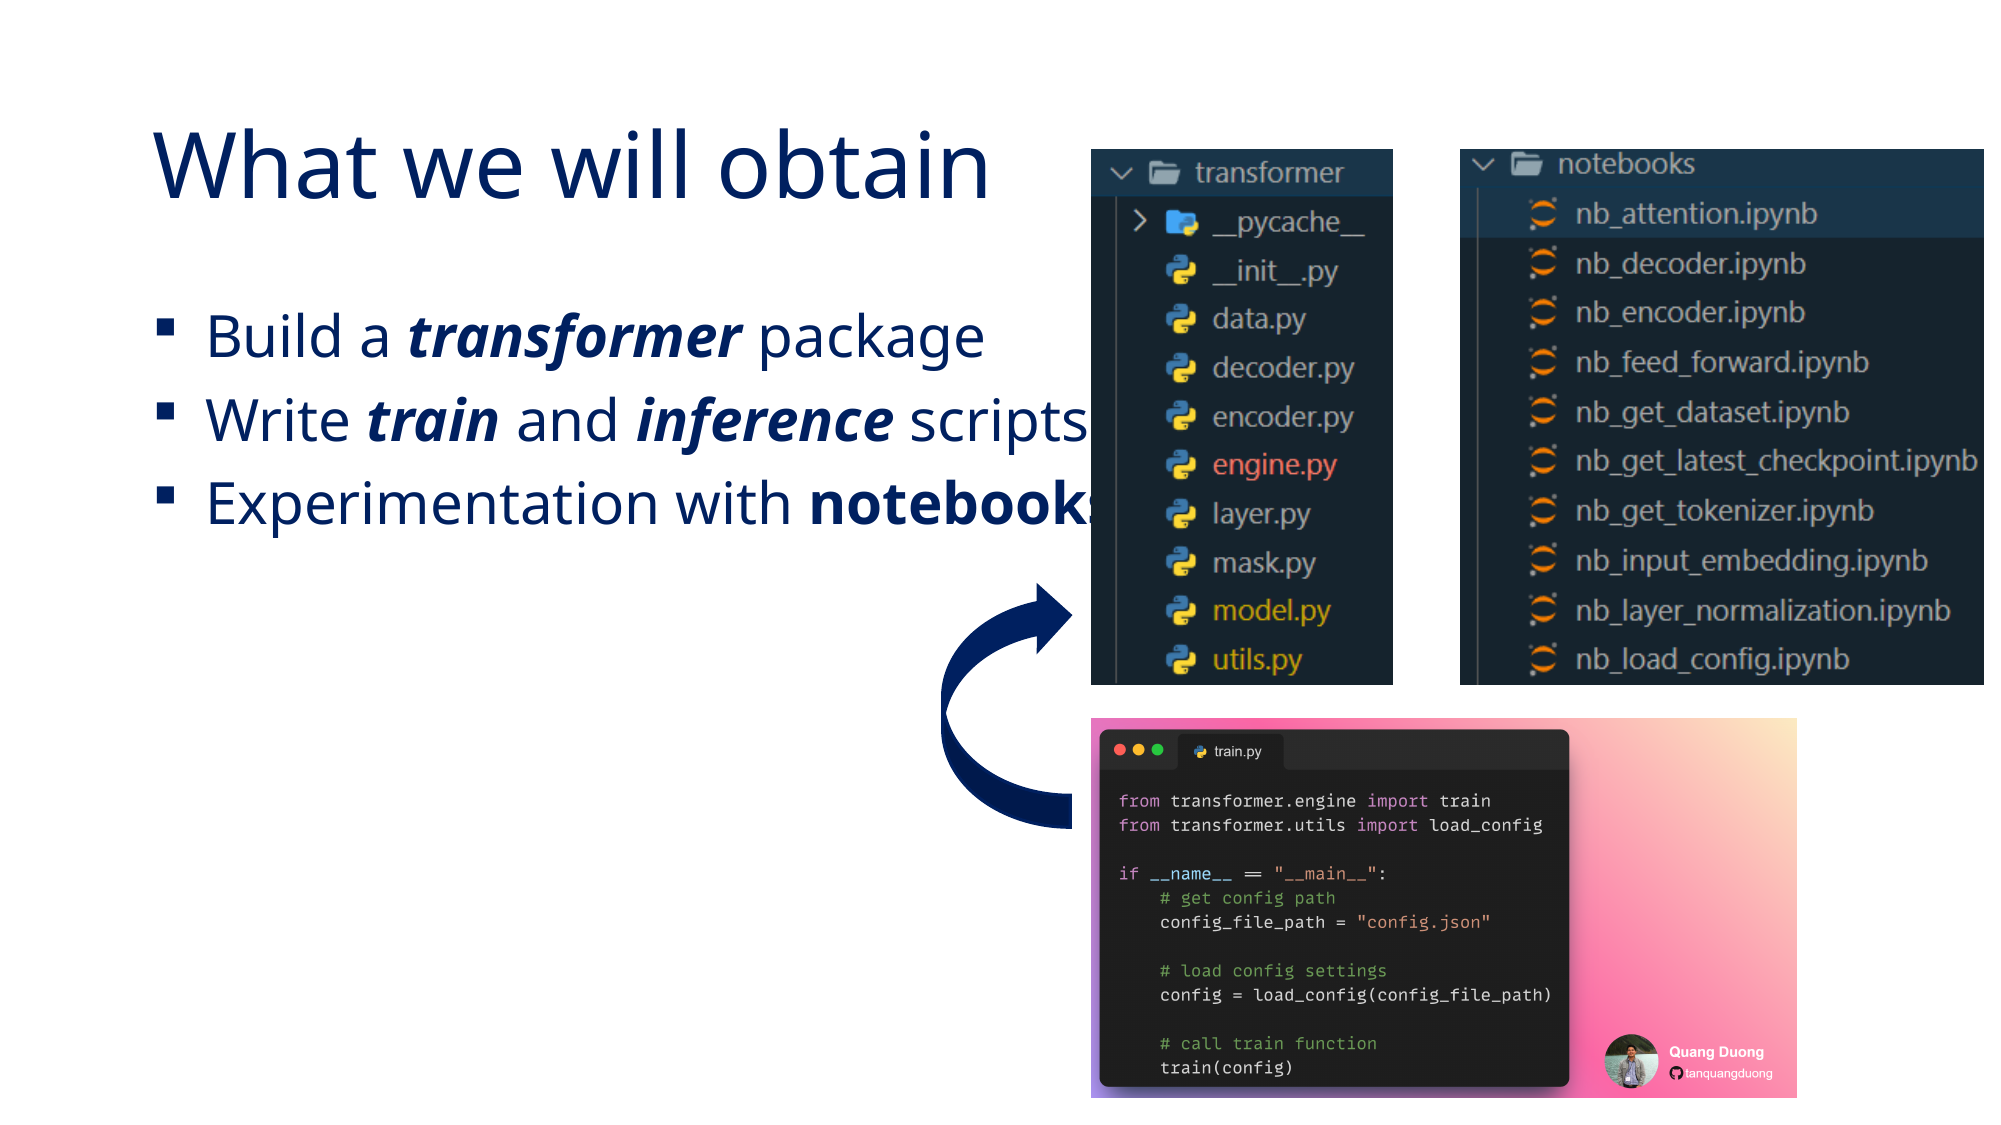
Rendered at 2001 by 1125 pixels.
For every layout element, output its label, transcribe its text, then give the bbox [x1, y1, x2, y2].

title What we will obtain [137, 59, 1863, 278]
picture [1459, 148, 1985, 686]
text_box [941, 582, 1073, 829]
list Build a transformer package Write train and inference scripts Experimentation with notebooks [137, 299, 1863, 1014]
picture [1090, 148, 1393, 686]
picture [1090, 717, 1797, 1099]
